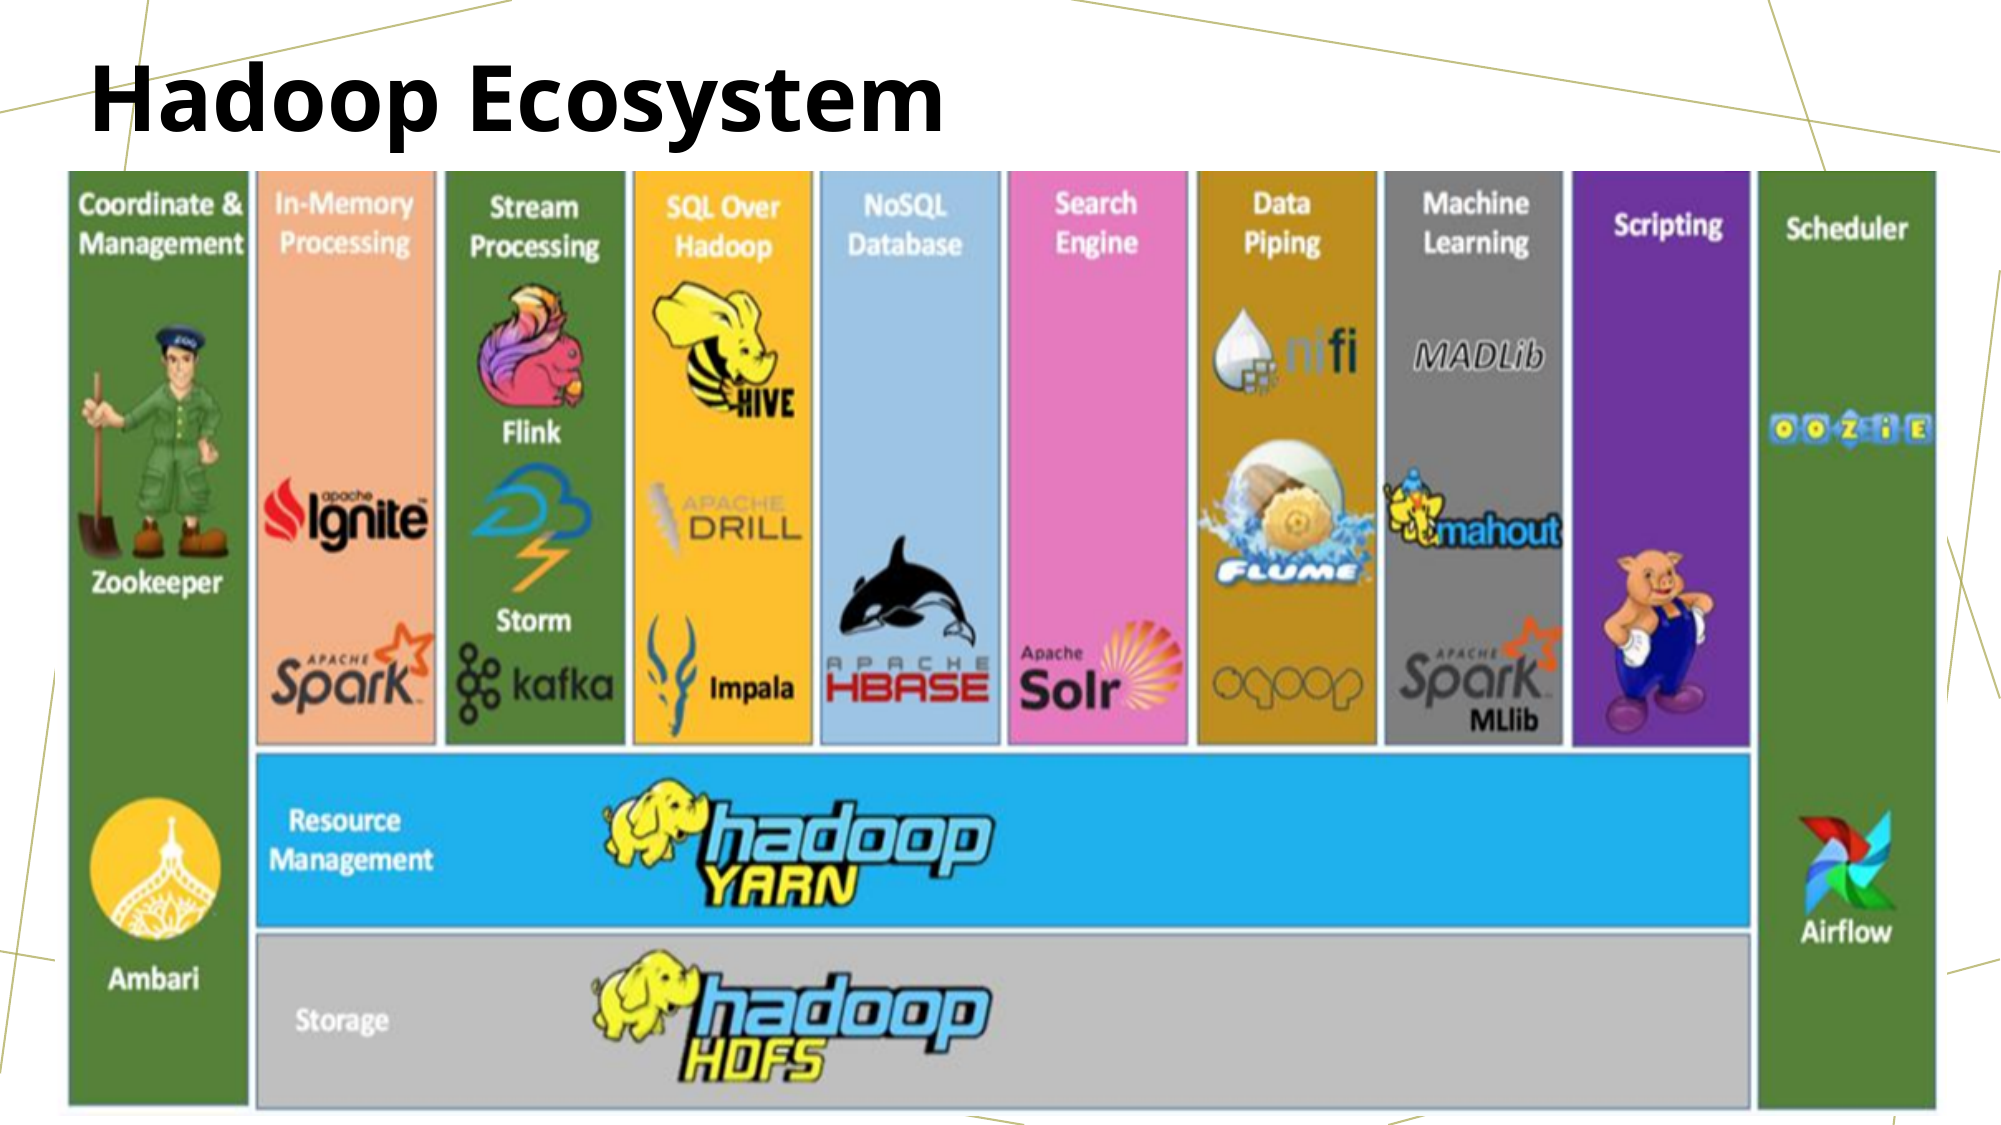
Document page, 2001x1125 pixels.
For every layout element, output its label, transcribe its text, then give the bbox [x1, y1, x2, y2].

text_box Hadoop Ecosystem​ [72, 32, 1325, 157]
picture [55, 171, 1947, 1116]
